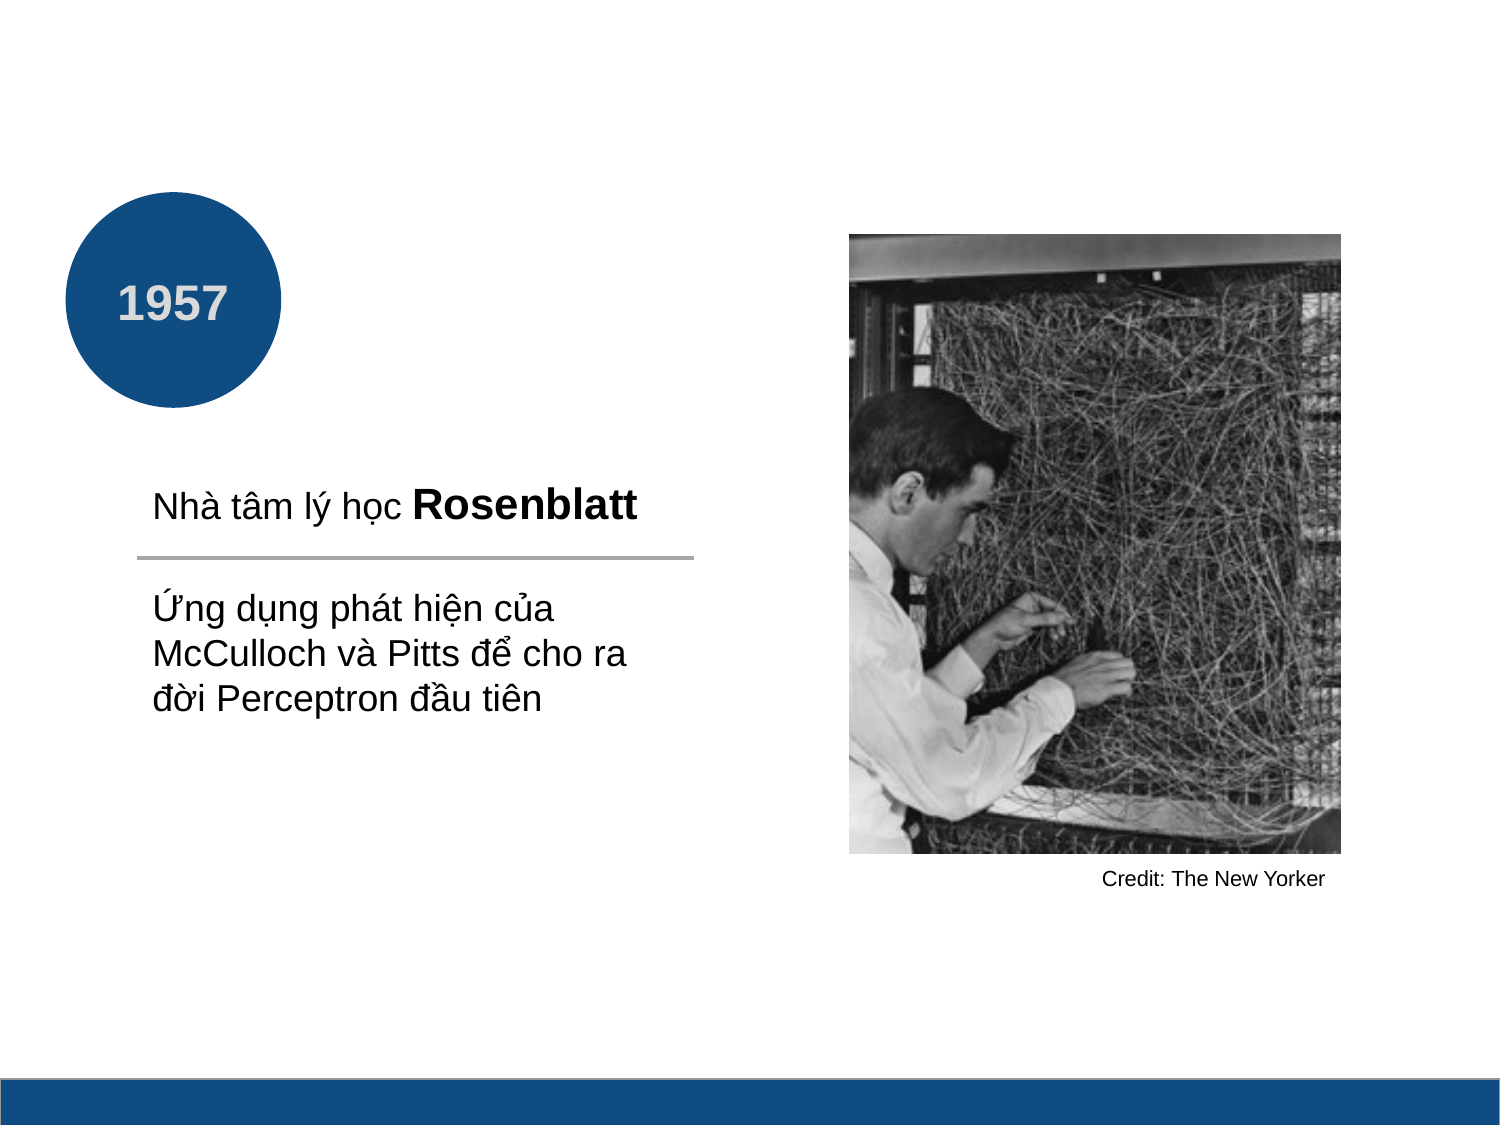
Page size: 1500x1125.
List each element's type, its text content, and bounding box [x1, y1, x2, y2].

picture [849, 234, 1341, 854]
text_box Credit: The New Yorker [946, 857, 1341, 925]
text_box 1957 [65, 192, 282, 408]
text_box Ứng dụng phát hiện của McCulloch và Pitts để cho ra đời Perceptron đầu tiên [137, 576, 694, 727]
text_box Nhà tâm lý học Rosenblatt [137, 468, 741, 536]
